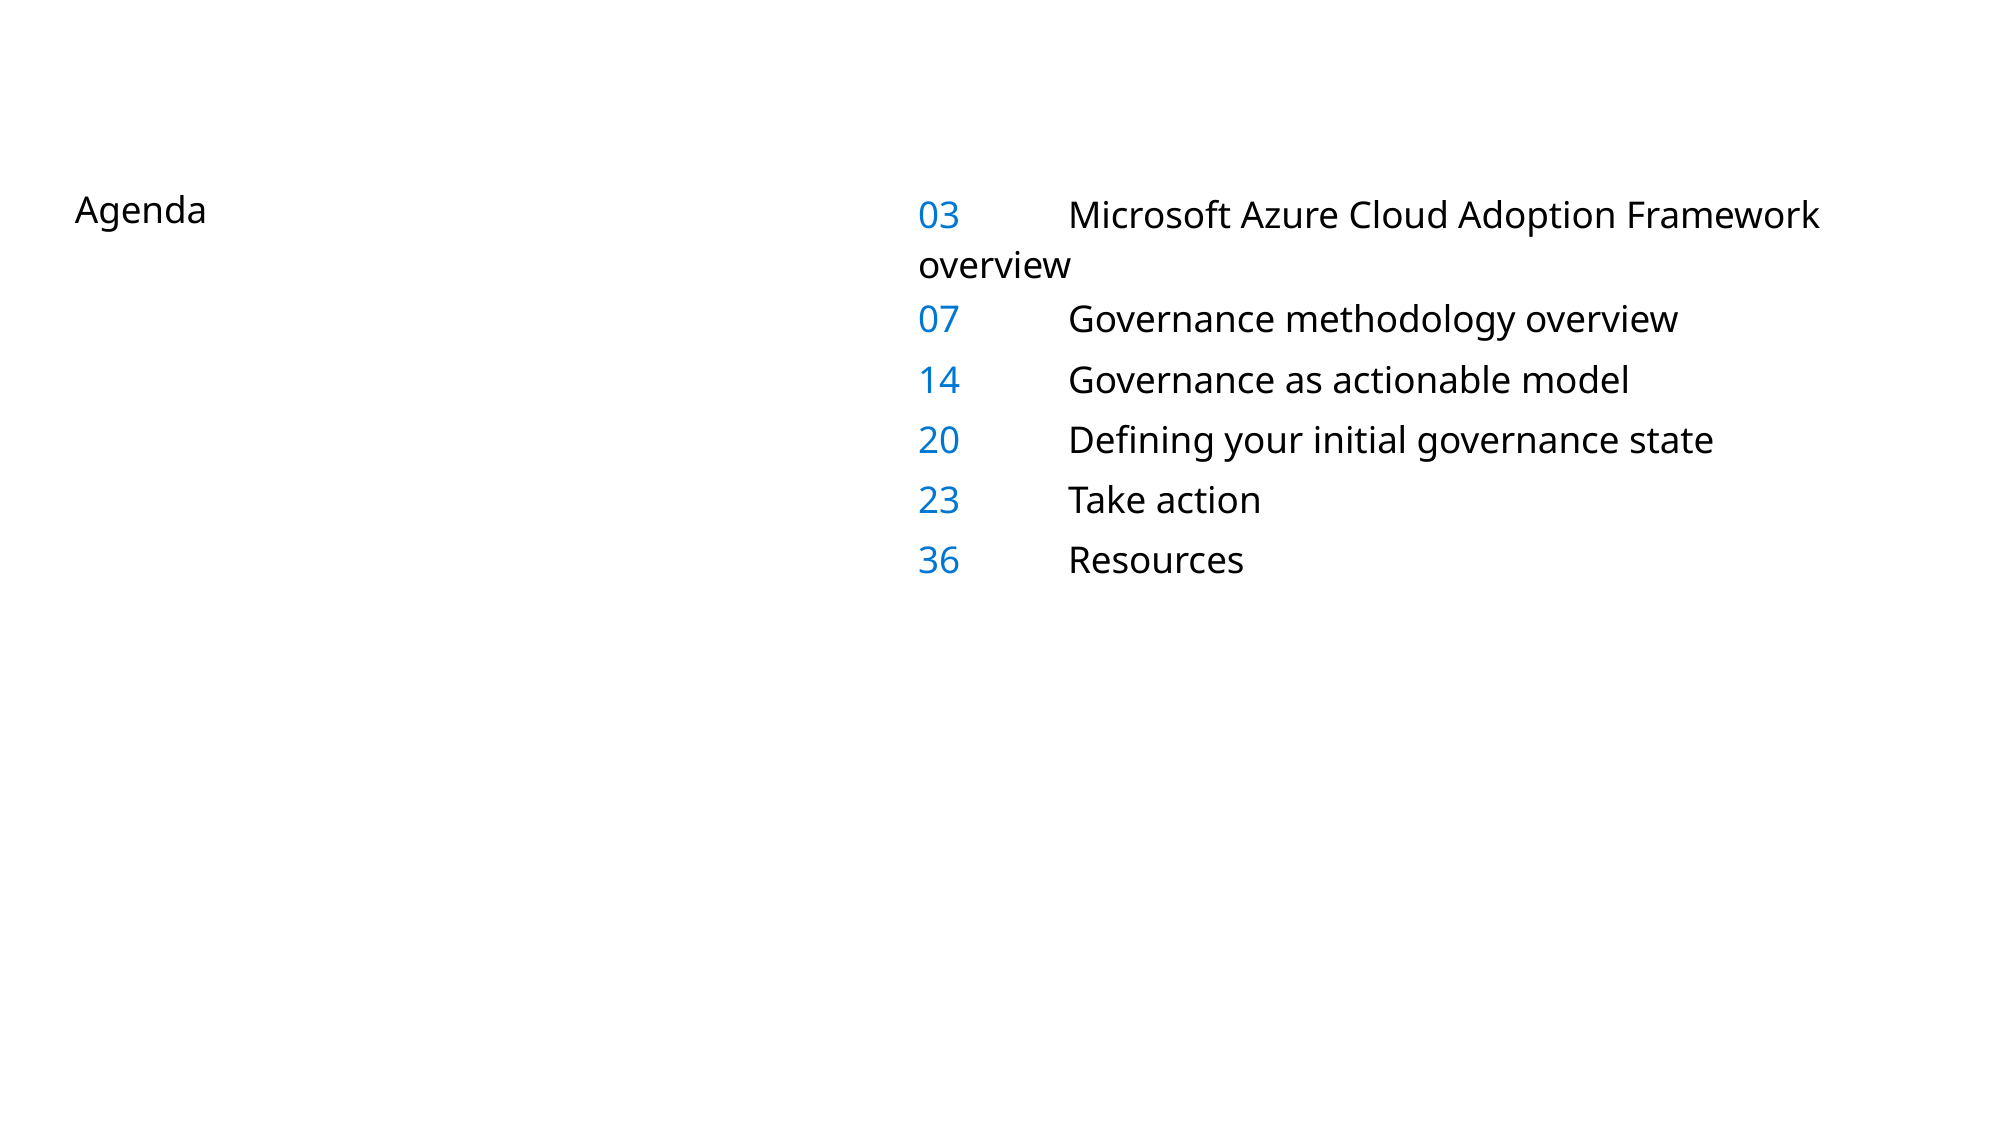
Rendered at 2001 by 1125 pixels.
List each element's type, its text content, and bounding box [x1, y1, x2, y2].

title Agenda [74, 191, 258, 245]
list 03 Microsoft Azure Cloud Adoption Framework overview 07 Governance methodology overview 14 Governance as actionable model 20 Defining your initial governance state 23 Take action 36 Resources [918, 191, 1926, 563]
